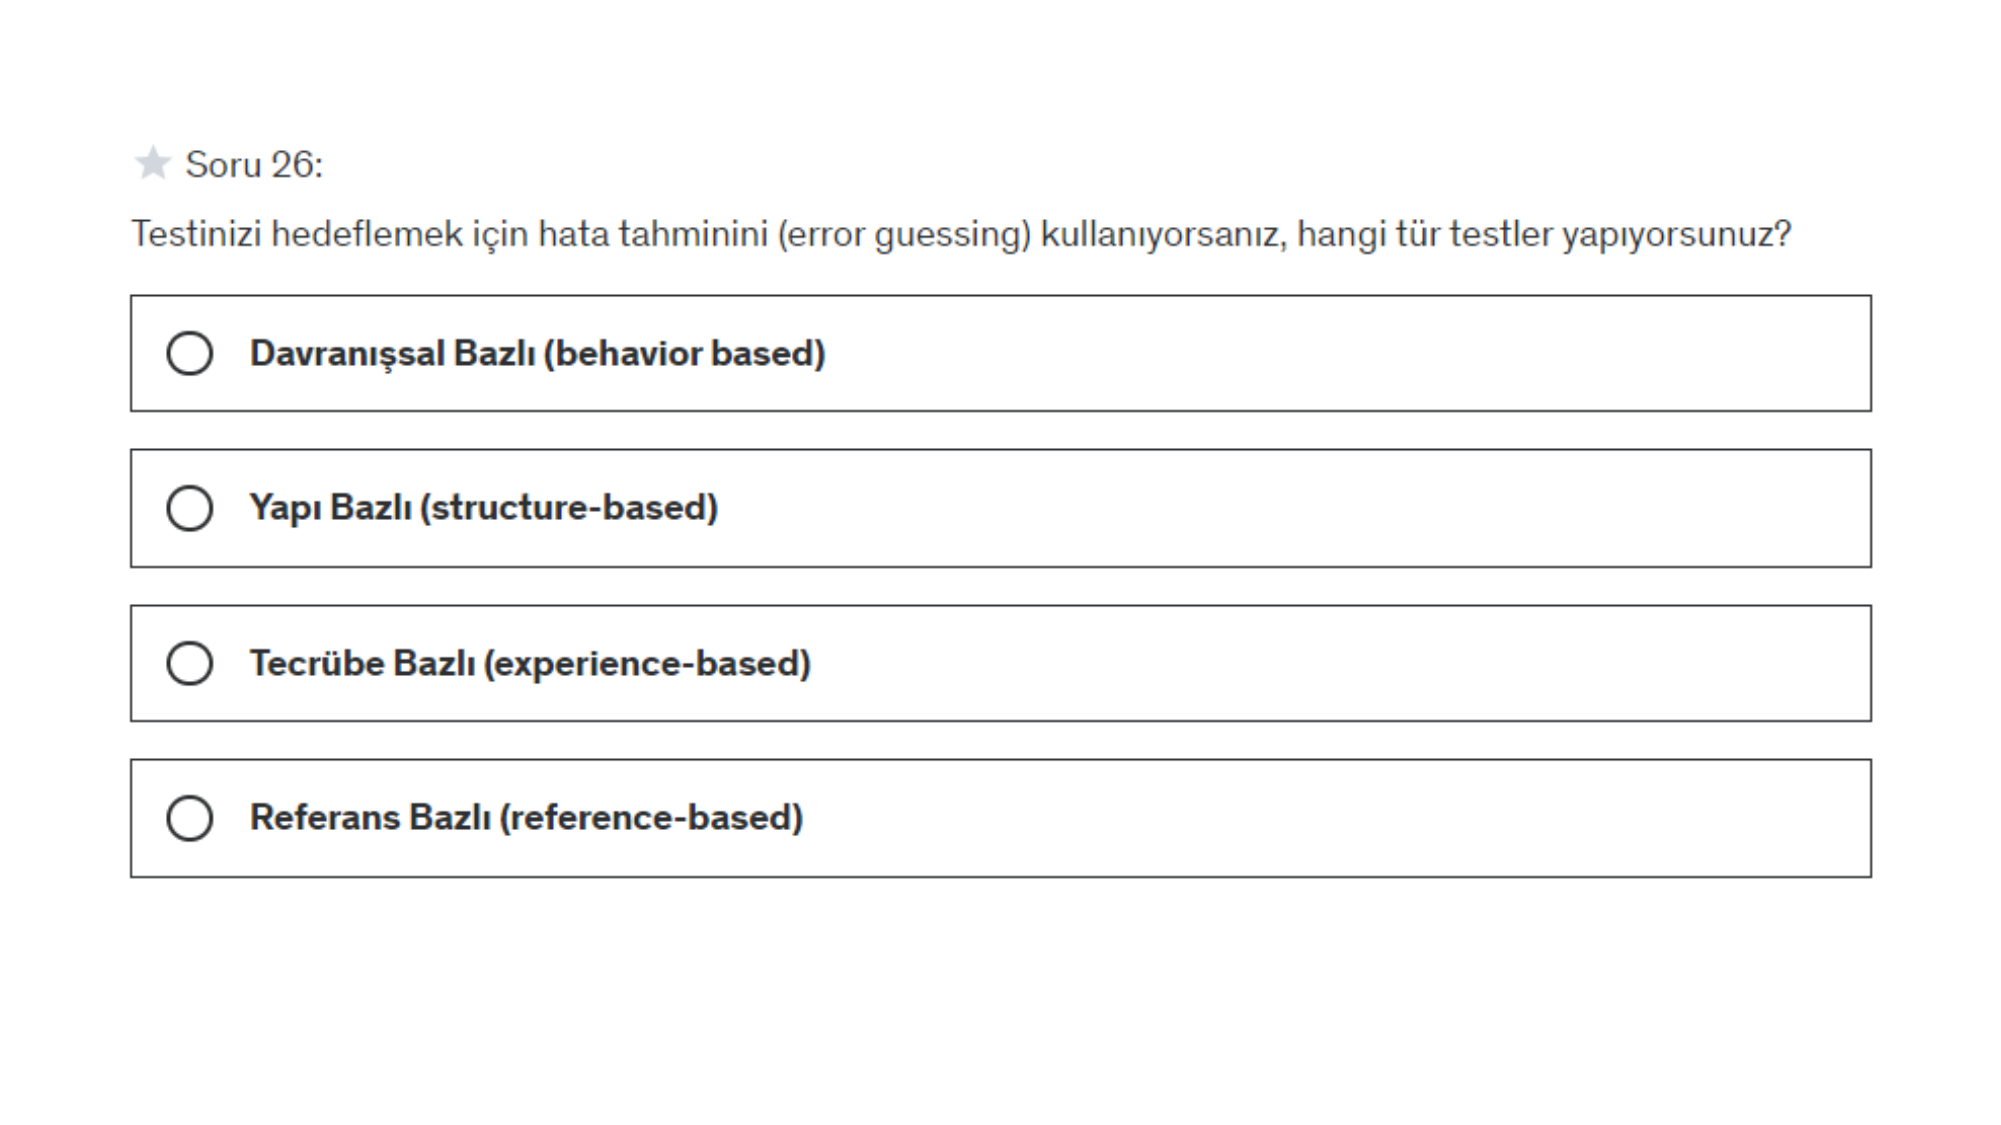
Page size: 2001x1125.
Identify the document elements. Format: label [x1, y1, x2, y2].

list [84, 139, 1897, 907]
